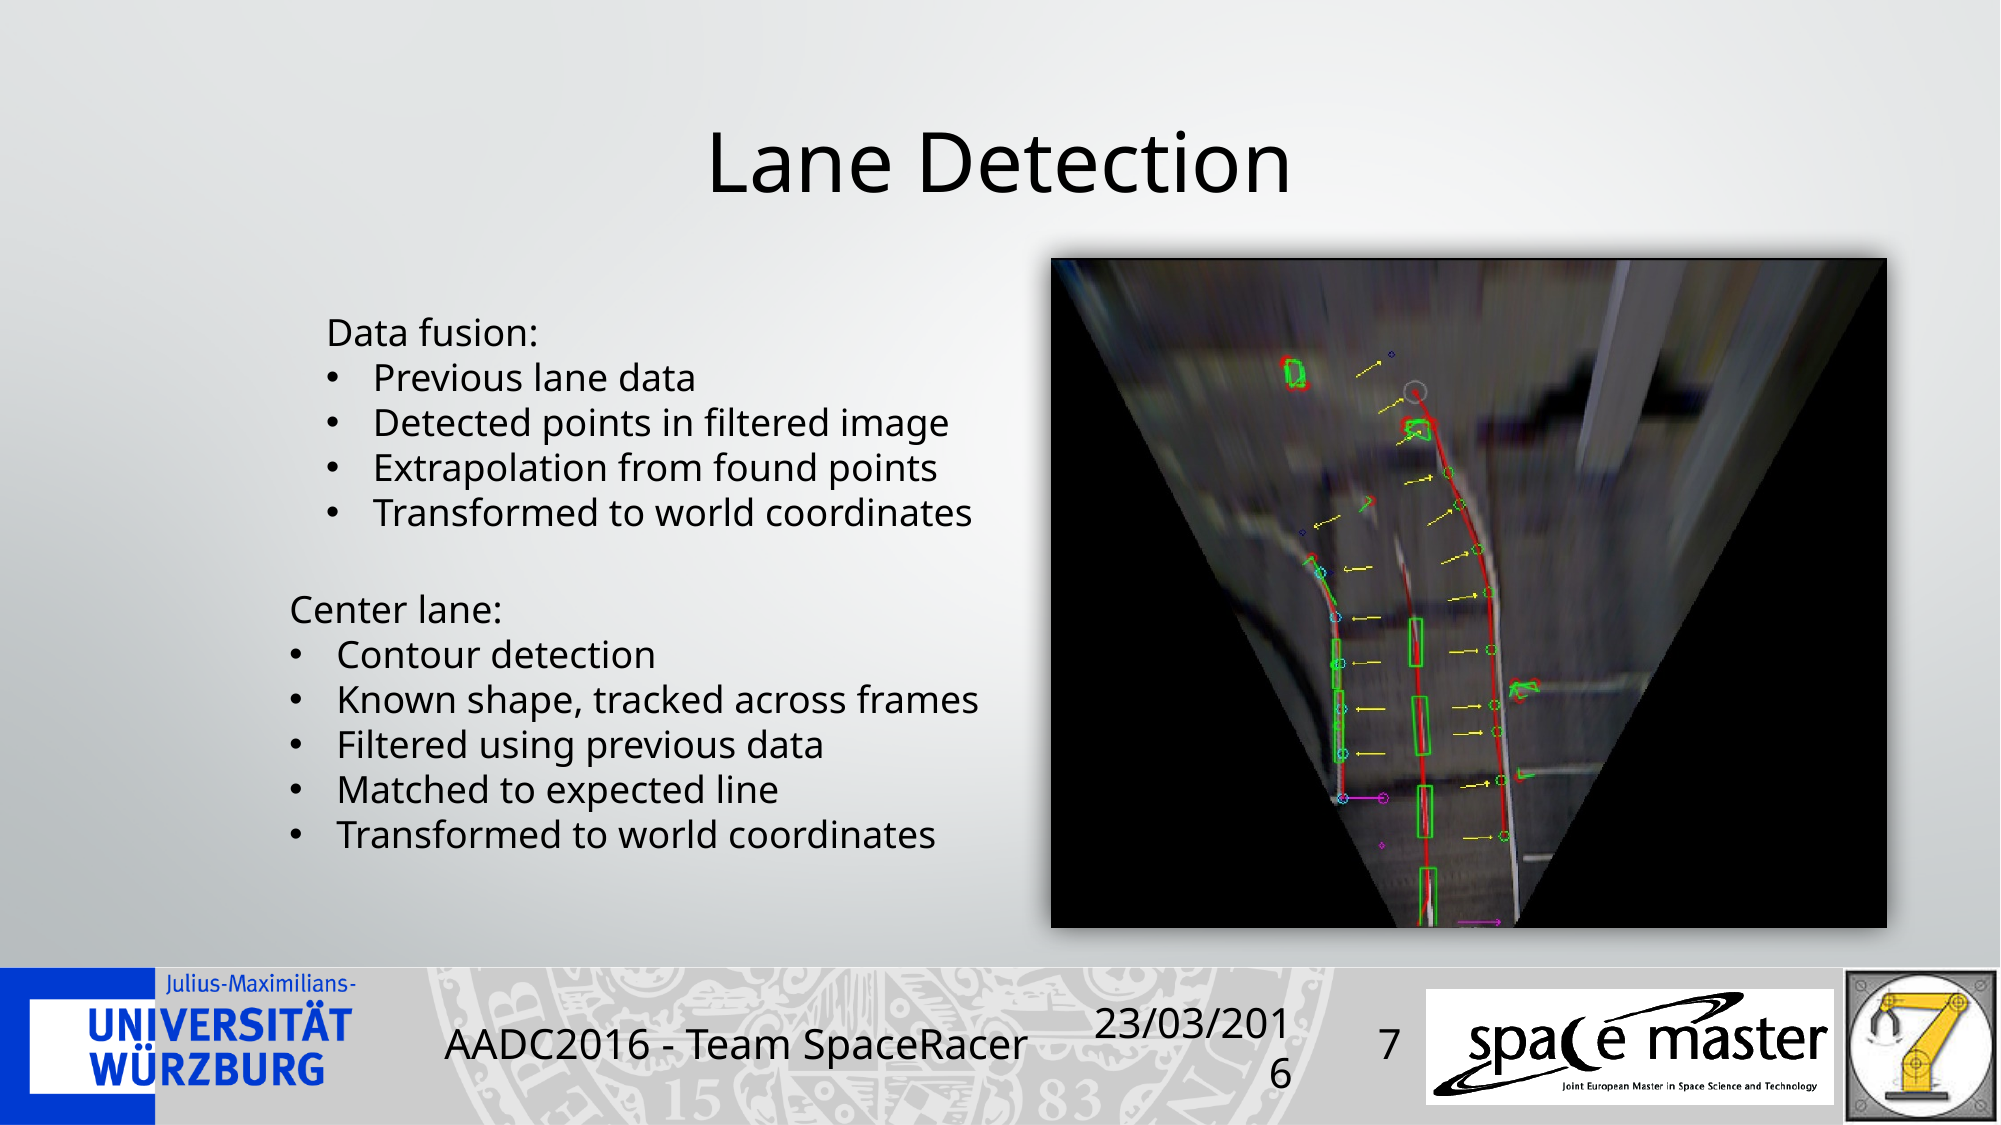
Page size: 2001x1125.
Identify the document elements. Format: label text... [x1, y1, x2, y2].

slide_number 7 [1326, 997, 1417, 1096]
footer AADC2016 - Team SpaceRacer [429, 997, 1111, 1096]
picture [0, 967, 2000, 1125]
text_box Center lane: Contour detection Known shape, tracked across frames Filtered using previous data Matched to expected line Transformed to world coordinates [274, 578, 995, 864]
text_box Data fusion: Previous lane data Detected points in filtered image Extrapolation from found points Transformed to world coordinates [311, 301, 1020, 542]
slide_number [1111, 997, 1308, 1096]
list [1051, 258, 1888, 928]
title Lane Detection [0, 51, 2000, 268]
